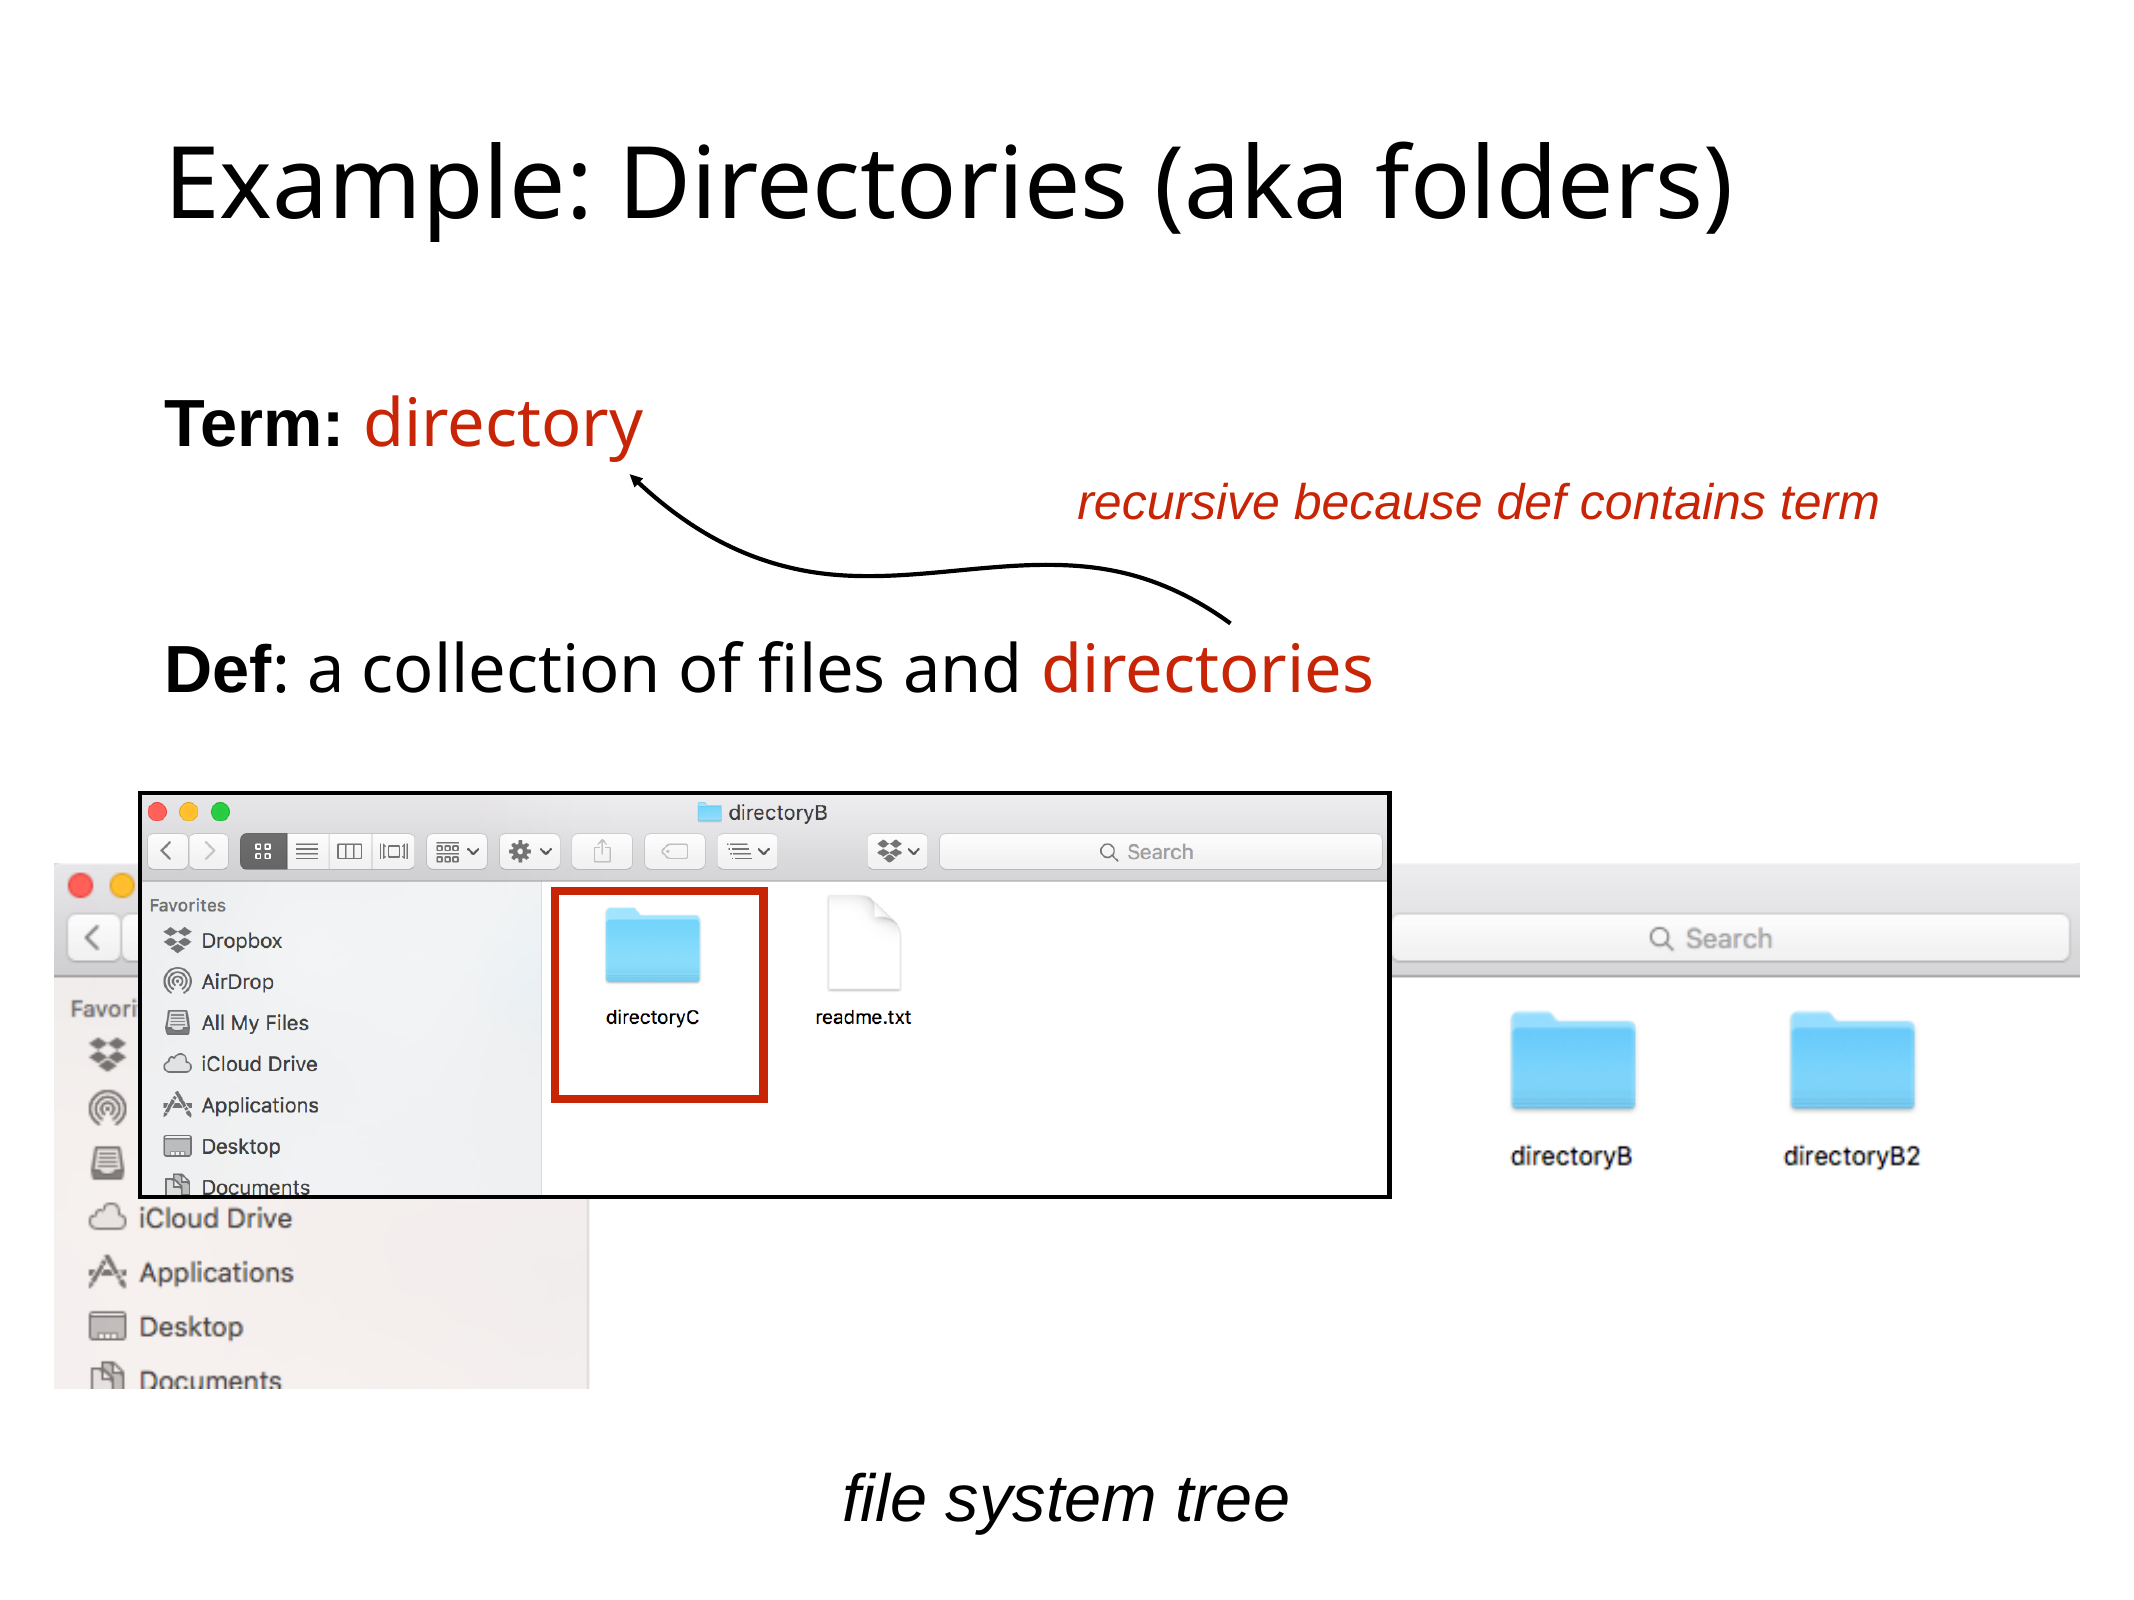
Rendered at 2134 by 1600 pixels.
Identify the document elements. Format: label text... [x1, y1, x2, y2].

list Term: directory [156, 371, 1978, 504]
text_box file system tree [791, 1446, 1342, 1544]
text_box [629, 474, 1231, 624]
text_box recursive because def contains term [1068, 461, 1889, 538]
title Example: Directories (aka folders) [156, 72, 1978, 285]
text_box Def: a collection of files and directories [156, 617, 1978, 750]
picture [54, 794, 2080, 1389]
